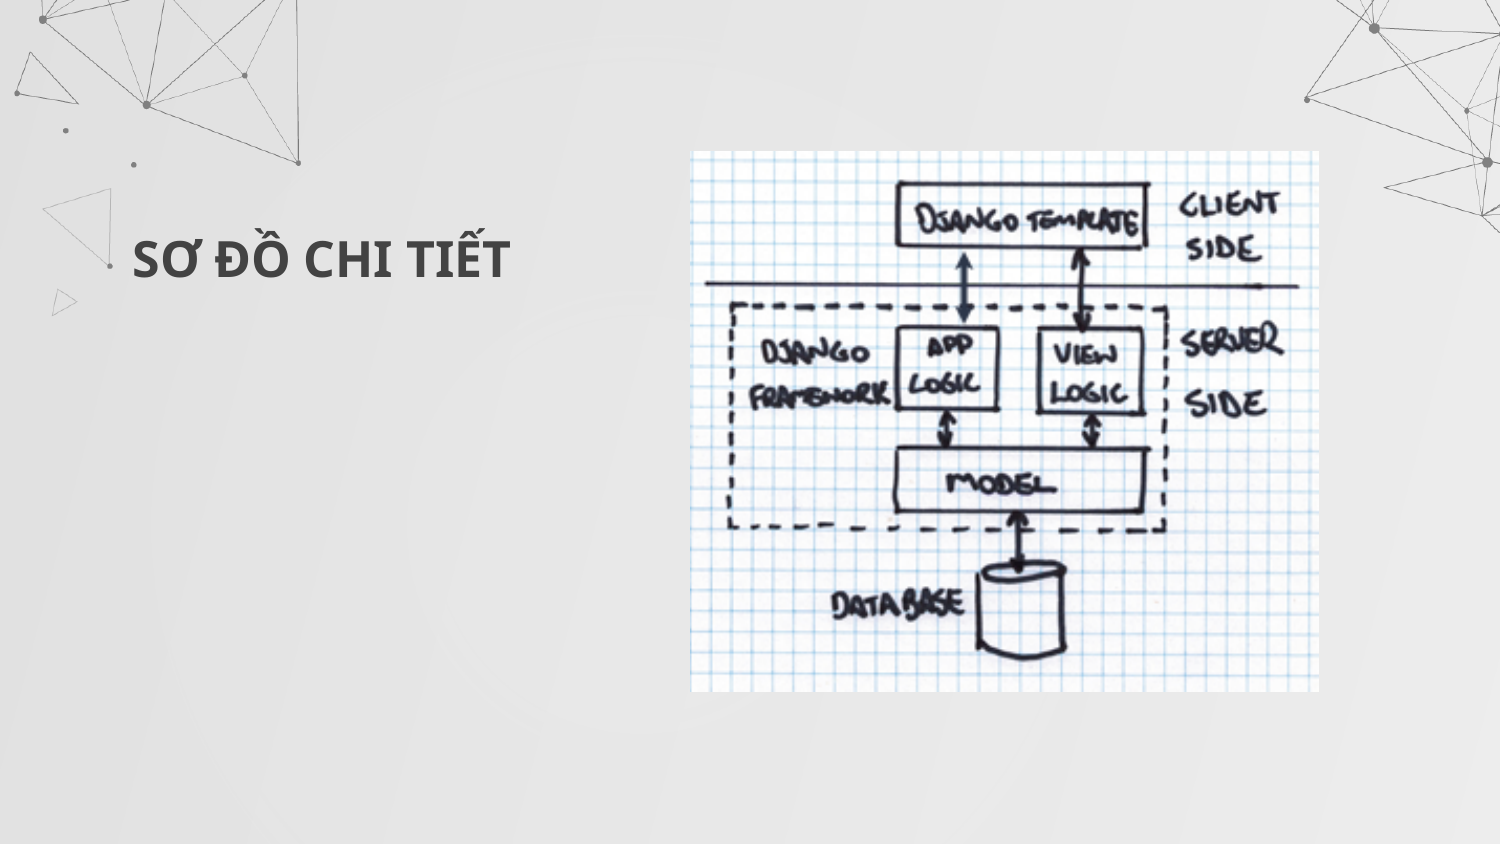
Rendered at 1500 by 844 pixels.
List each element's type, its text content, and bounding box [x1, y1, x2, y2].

title SƠ ĐỒ CHI TIẾT [0, 212, 685, 368]
picture [0, 0, 1500, 844]
